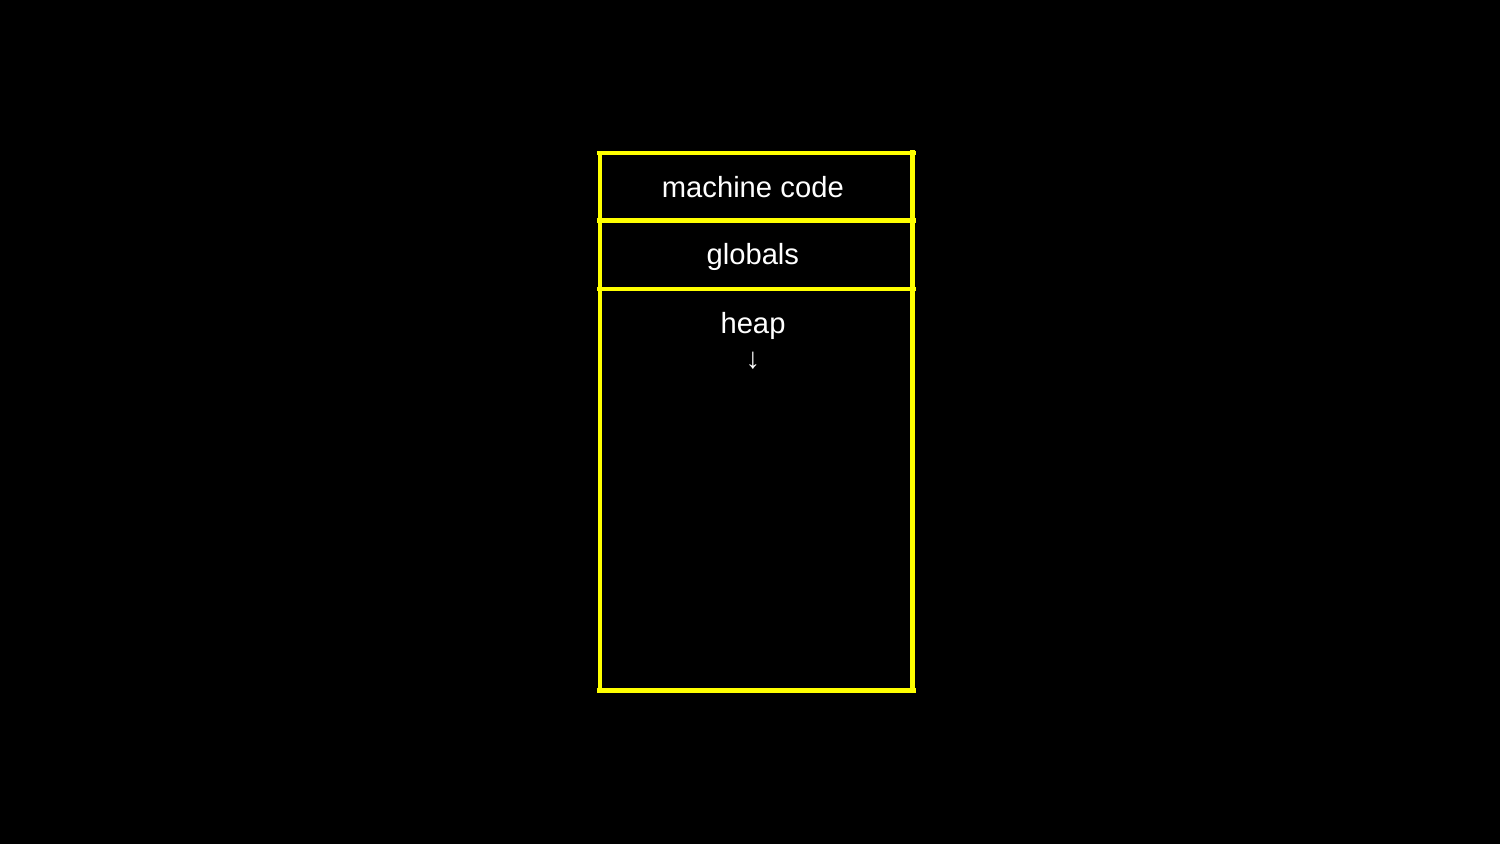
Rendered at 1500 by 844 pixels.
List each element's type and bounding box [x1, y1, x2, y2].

text_box [593, 149, 916, 693]
